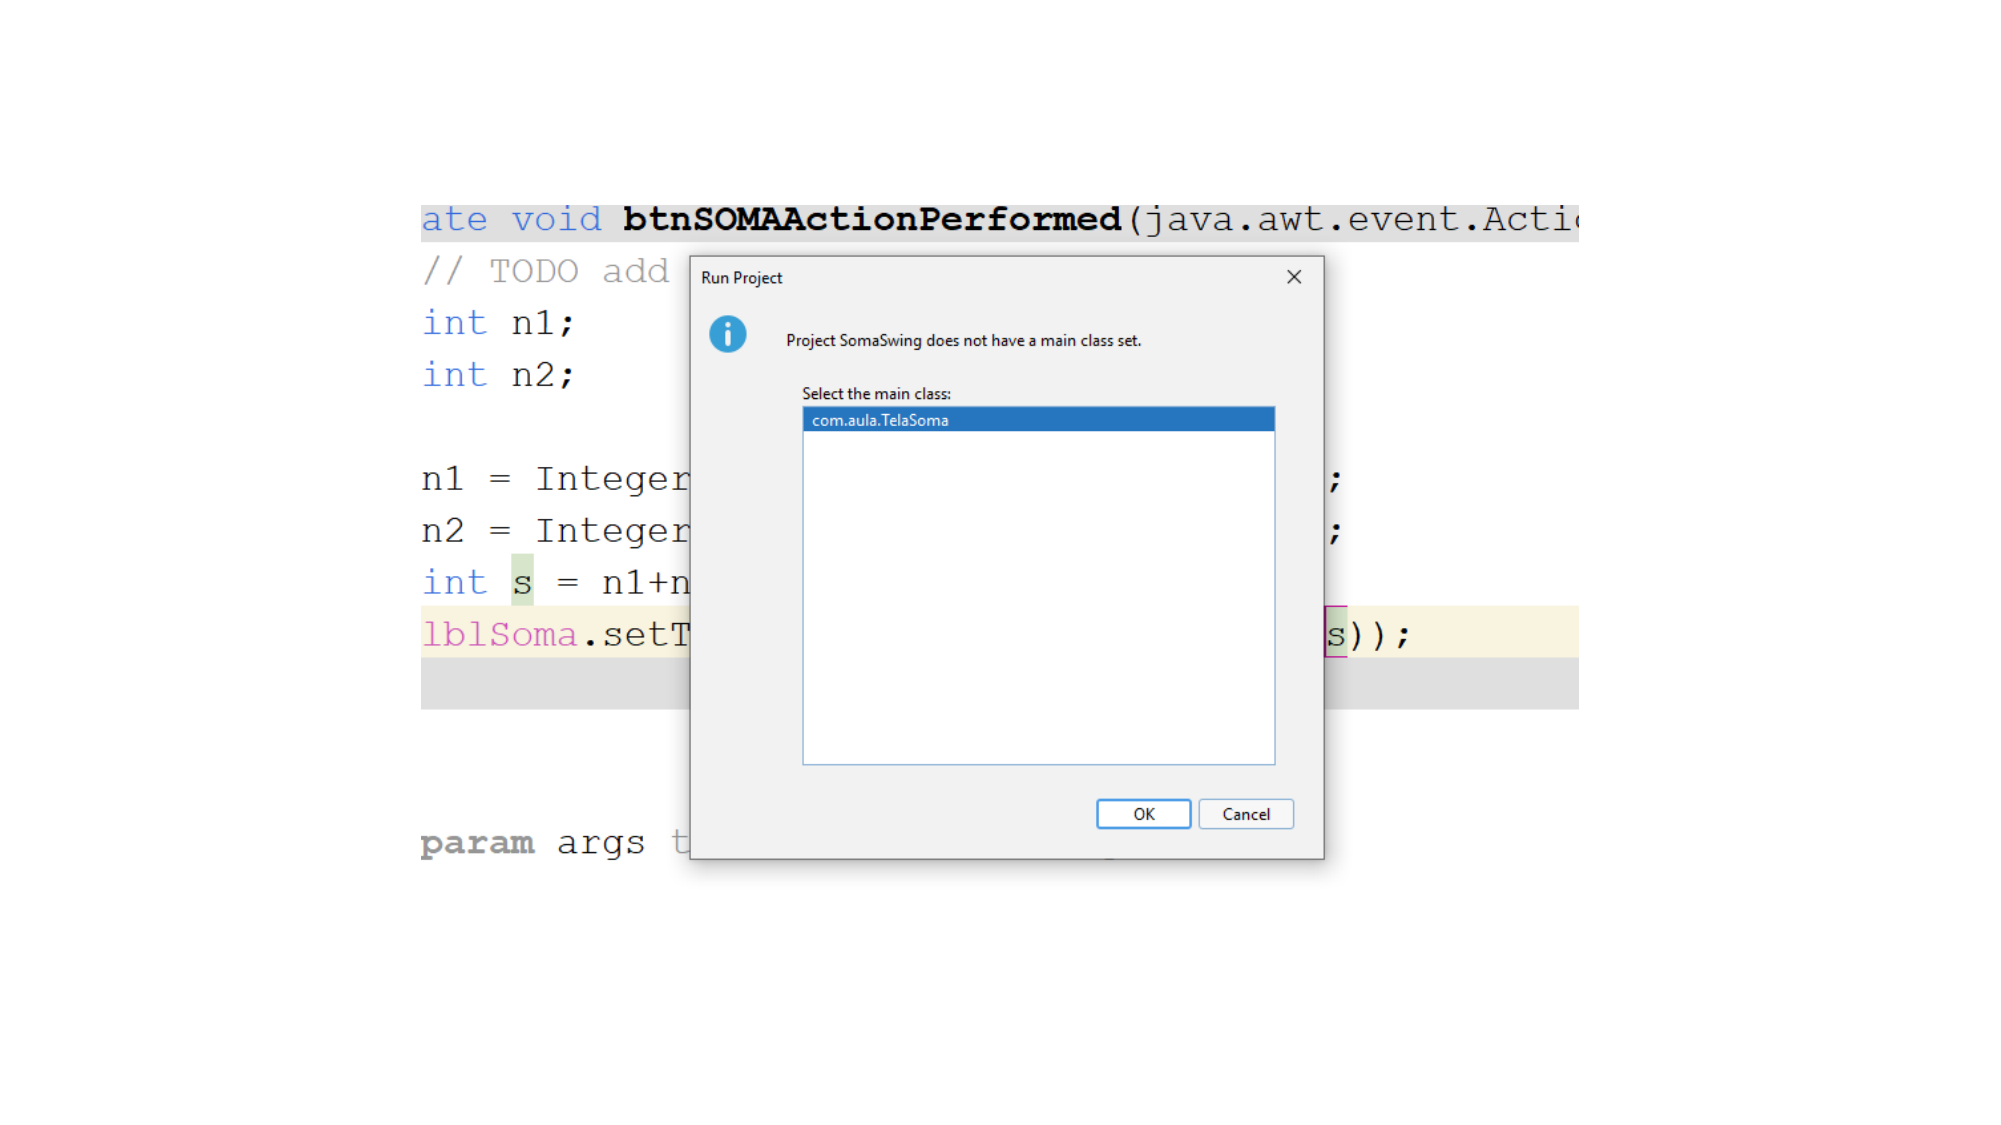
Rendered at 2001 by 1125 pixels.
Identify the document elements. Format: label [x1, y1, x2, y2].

list [421, 205, 1579, 920]
